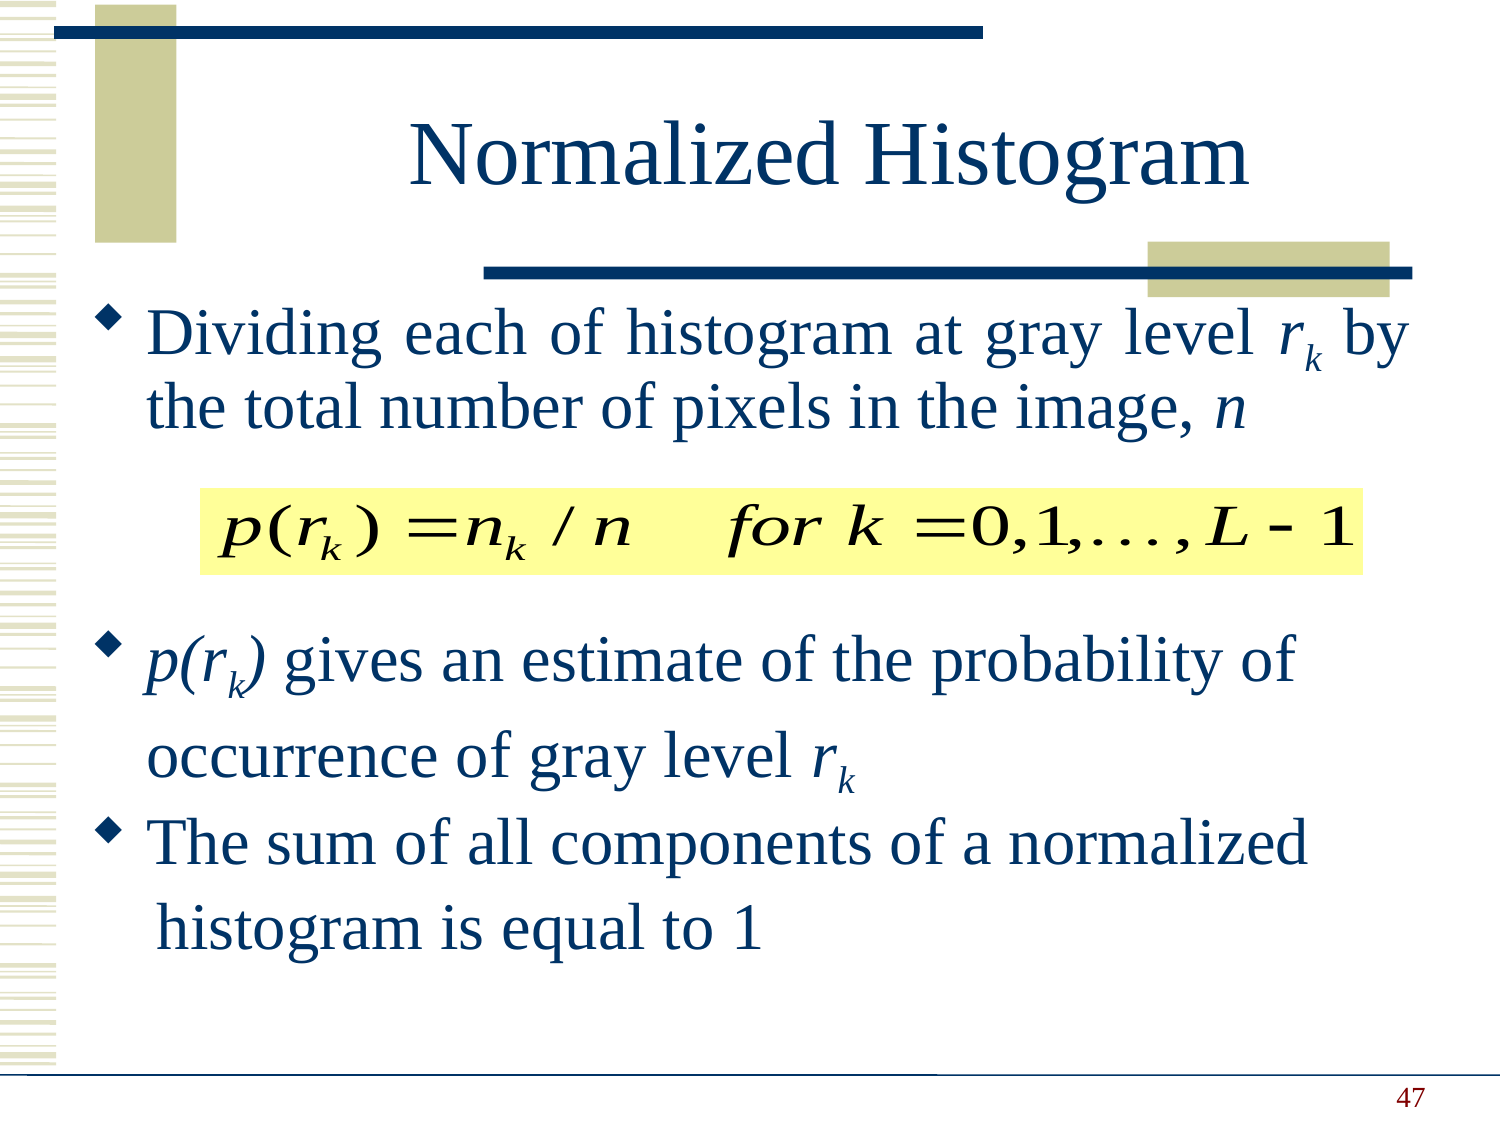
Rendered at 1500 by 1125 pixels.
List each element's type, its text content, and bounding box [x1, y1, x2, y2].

text_box Dividing each of histogram at gray level rk by the total number of pixels in the image, n p(rk) gives an estimate of the probability of occurrence of gray level rk The sum of all components of a normalized histogram is equal to 1 [74, 282, 1425, 1006]
text_box 47 [1080, 1046, 1441, 1121]
title Normalized Histogram [224, 62, 1436, 251]
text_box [199, 487, 1363, 576]
